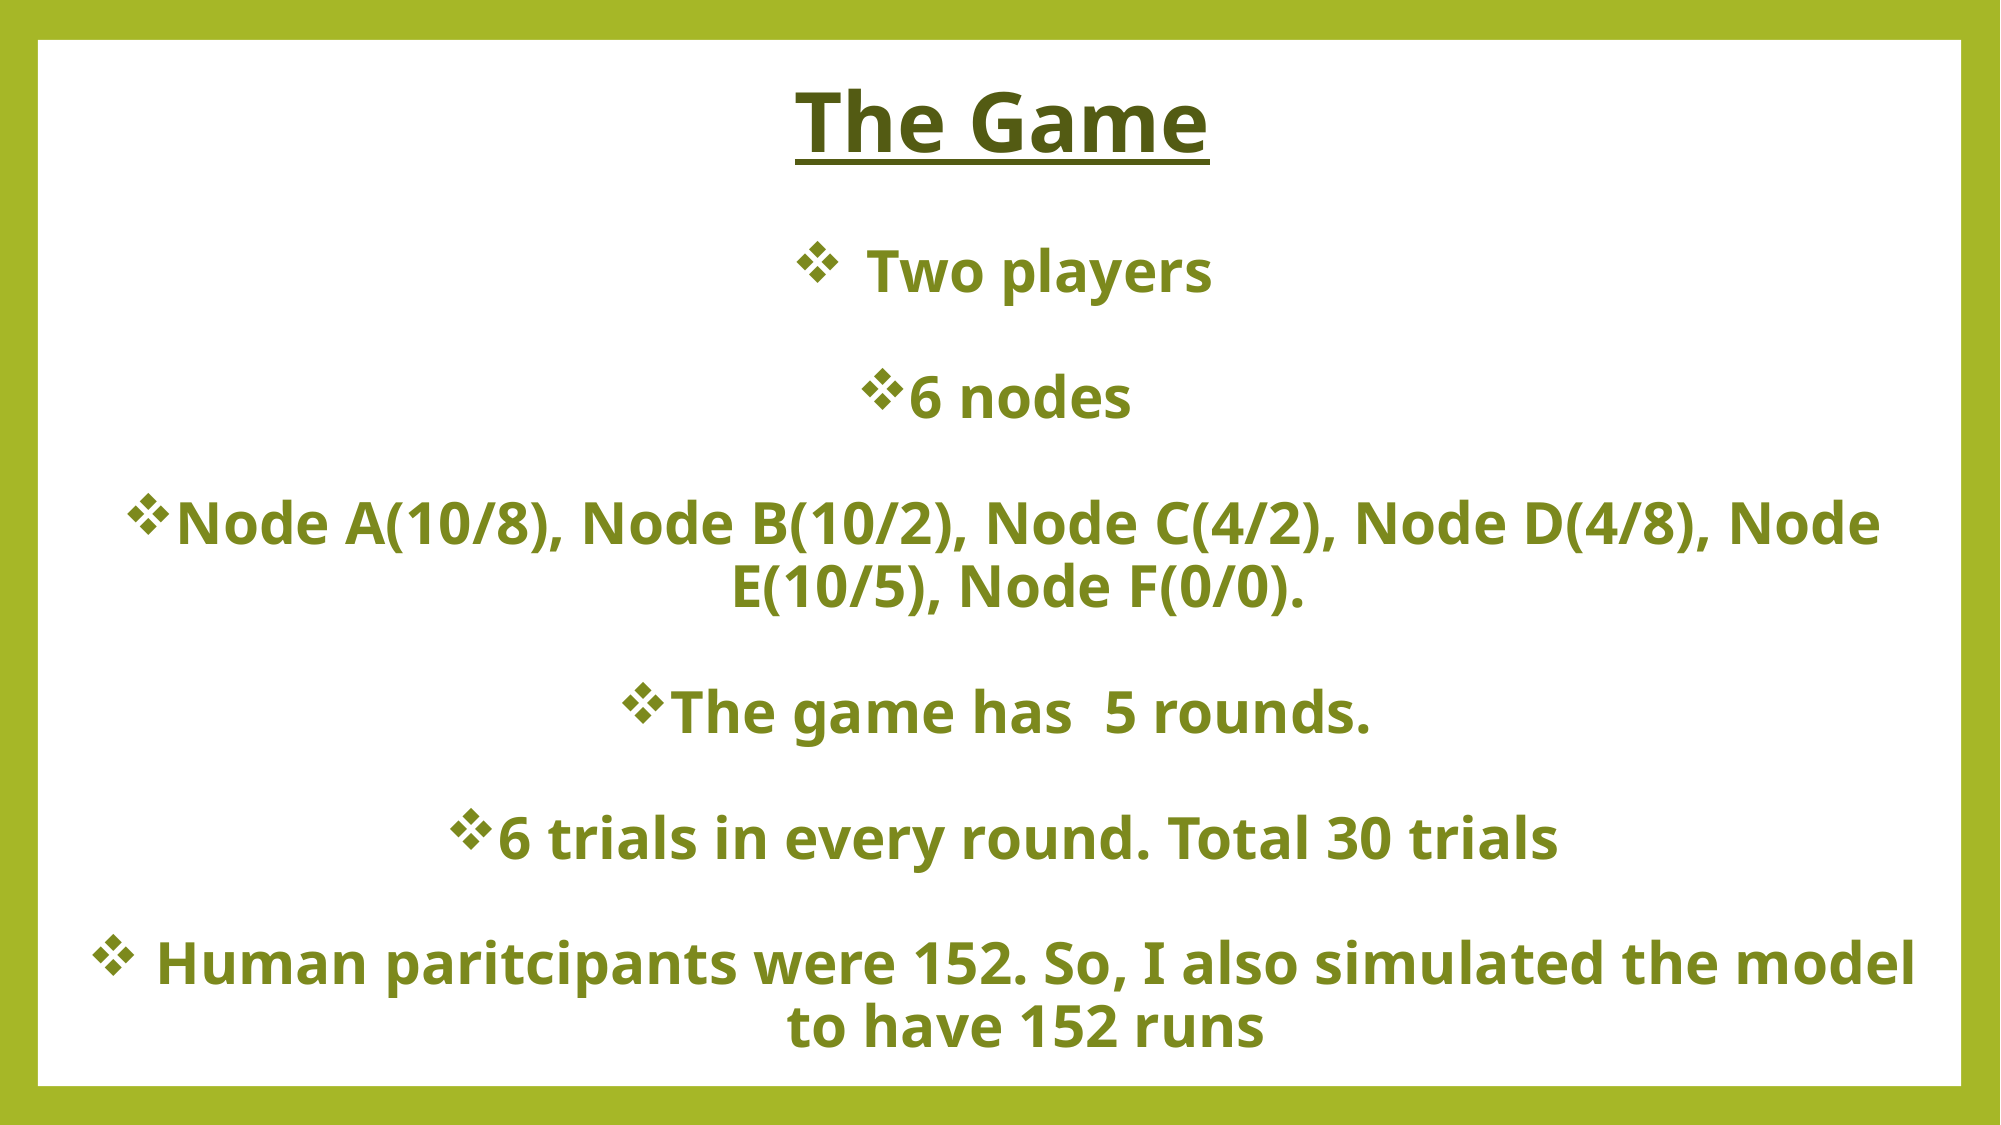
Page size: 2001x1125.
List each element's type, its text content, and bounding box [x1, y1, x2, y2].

text_box The Game [39, 61, 1965, 177]
text_box Two players 6 nodes Node A(10/8), Node B(10/2), Node C(4/2), Node D(4/8), Node E(10/5), Node F(0/0). The game has 5 rounds. 6 trials in every round. Total 30 trials Human paritcipants were 152. So, I also simulated the model to have 152 runs [39, 177, 1965, 1125]
